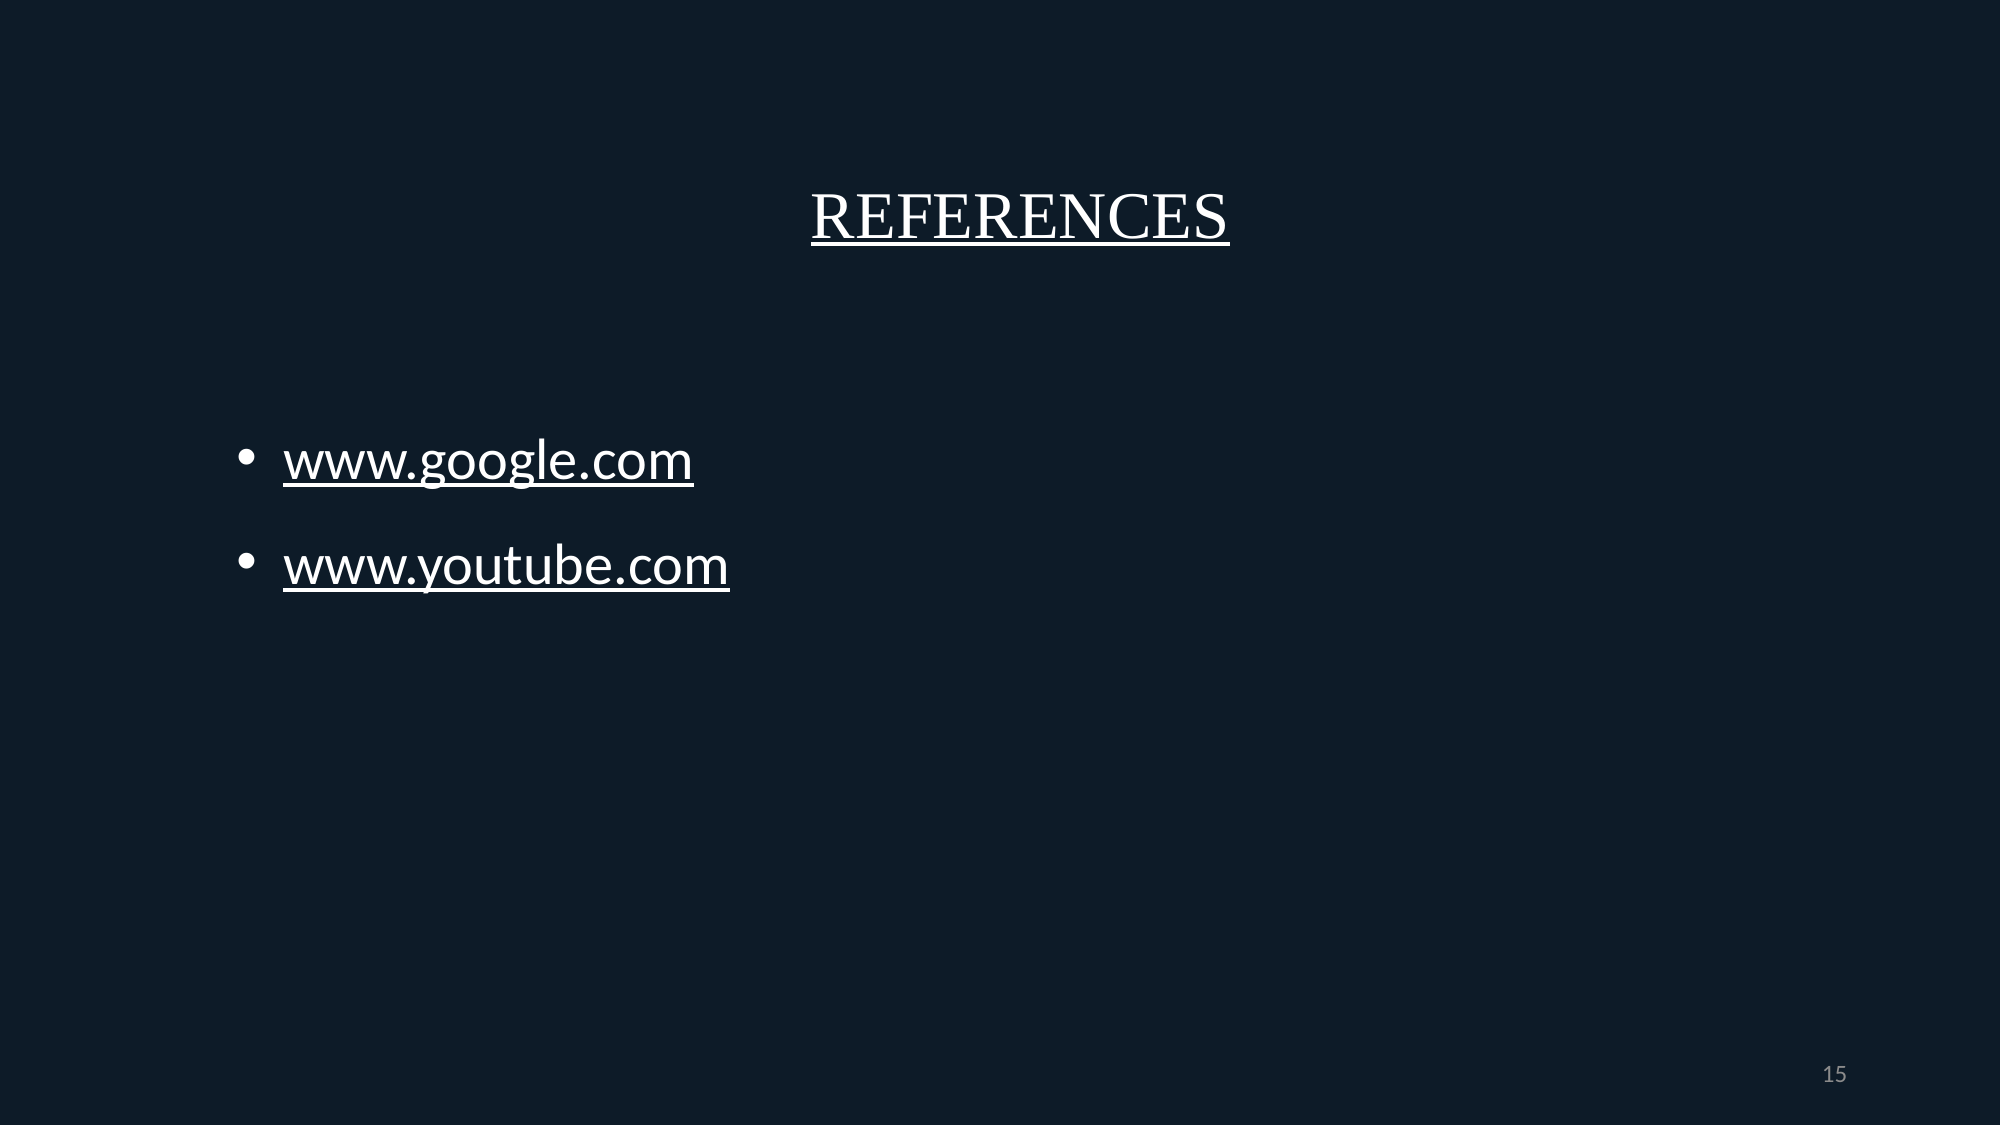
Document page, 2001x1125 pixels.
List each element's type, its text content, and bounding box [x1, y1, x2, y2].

slide_number 15 [1412, 1042, 1863, 1103]
text_box REFERENCES [135, 164, 1905, 339]
text_box www.google.com www.youtube.com [221, 378, 1789, 709]
